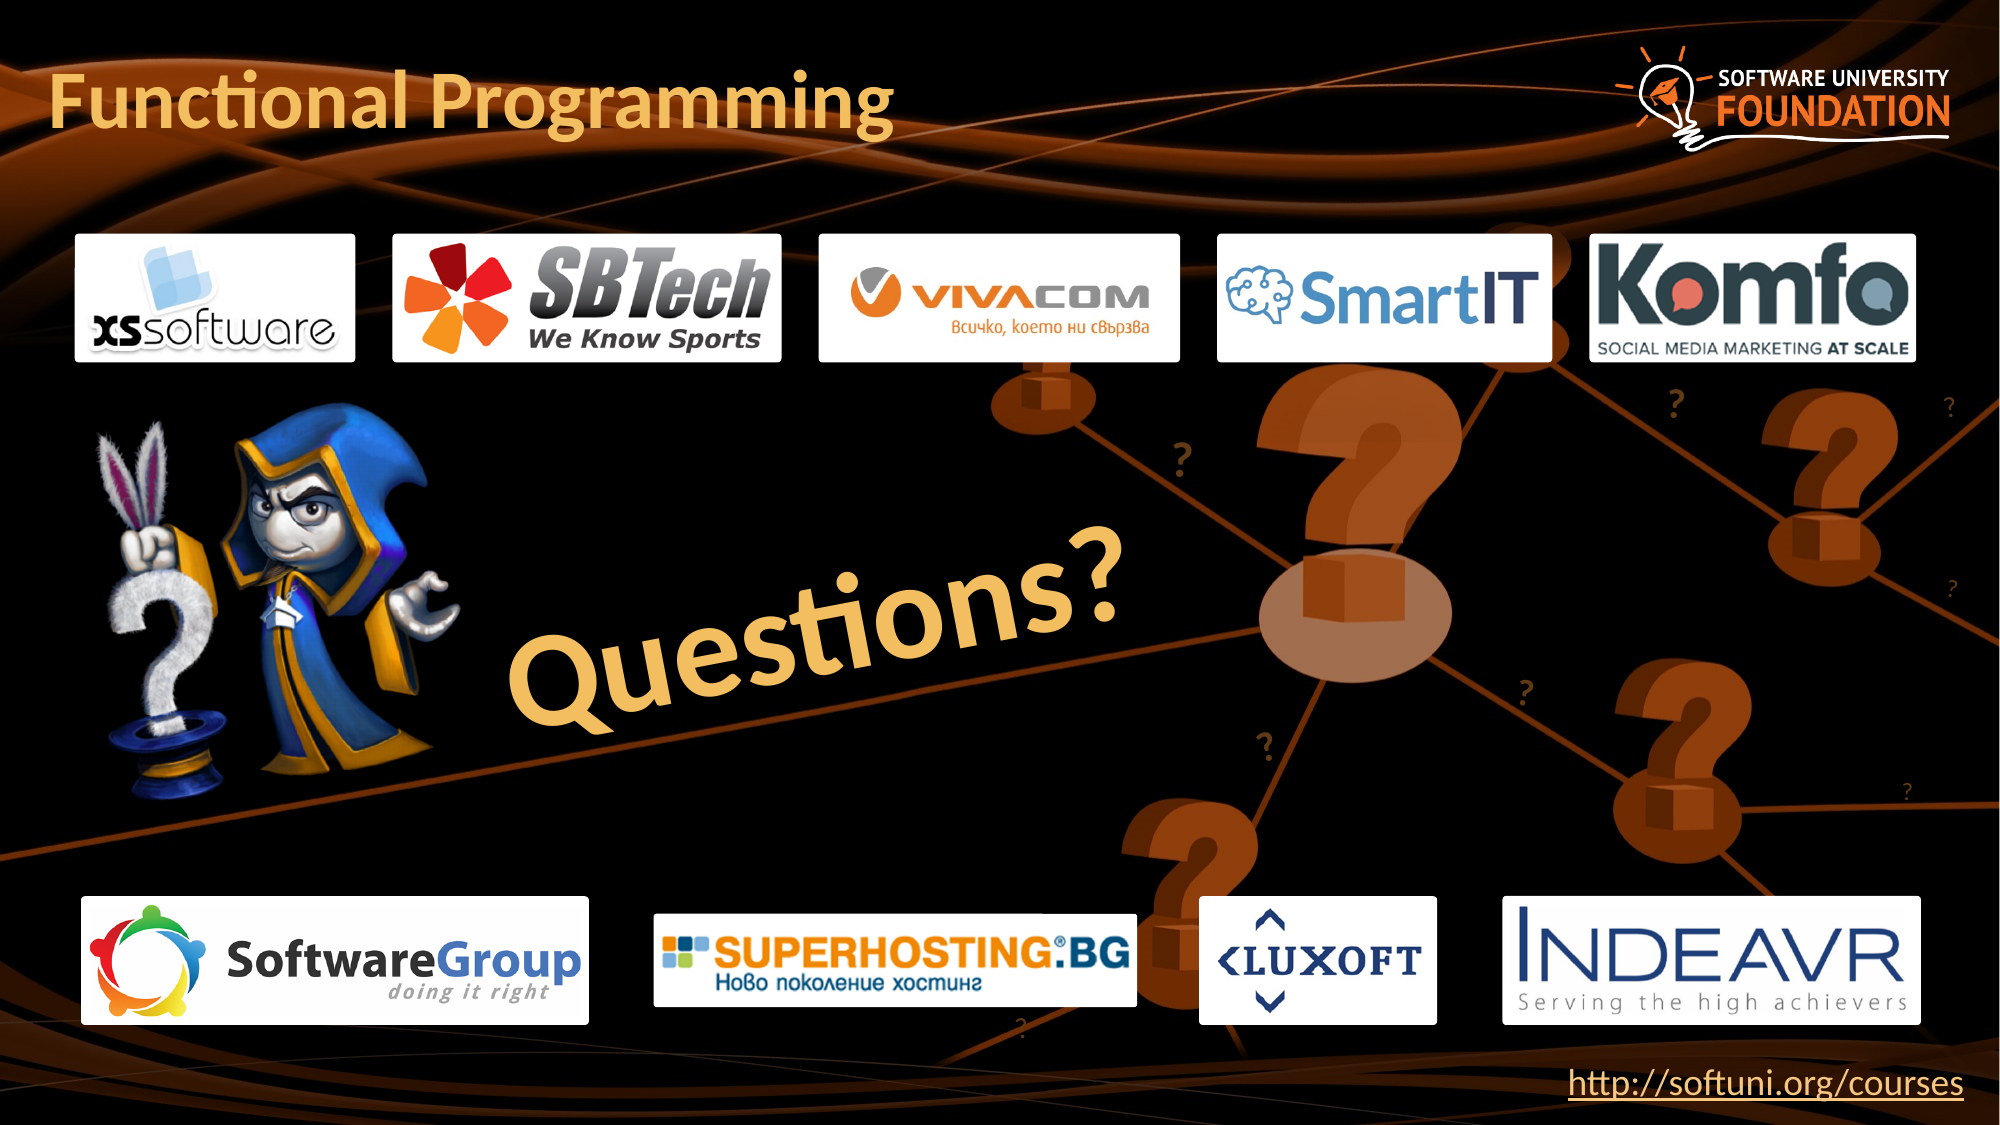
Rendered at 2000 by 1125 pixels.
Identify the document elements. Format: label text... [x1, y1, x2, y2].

title Functional Programming [30, 19, 1595, 185]
picture [0, 0, 2000, 1125]
list http://softuni.org/courses [250, 1050, 1971, 1110]
